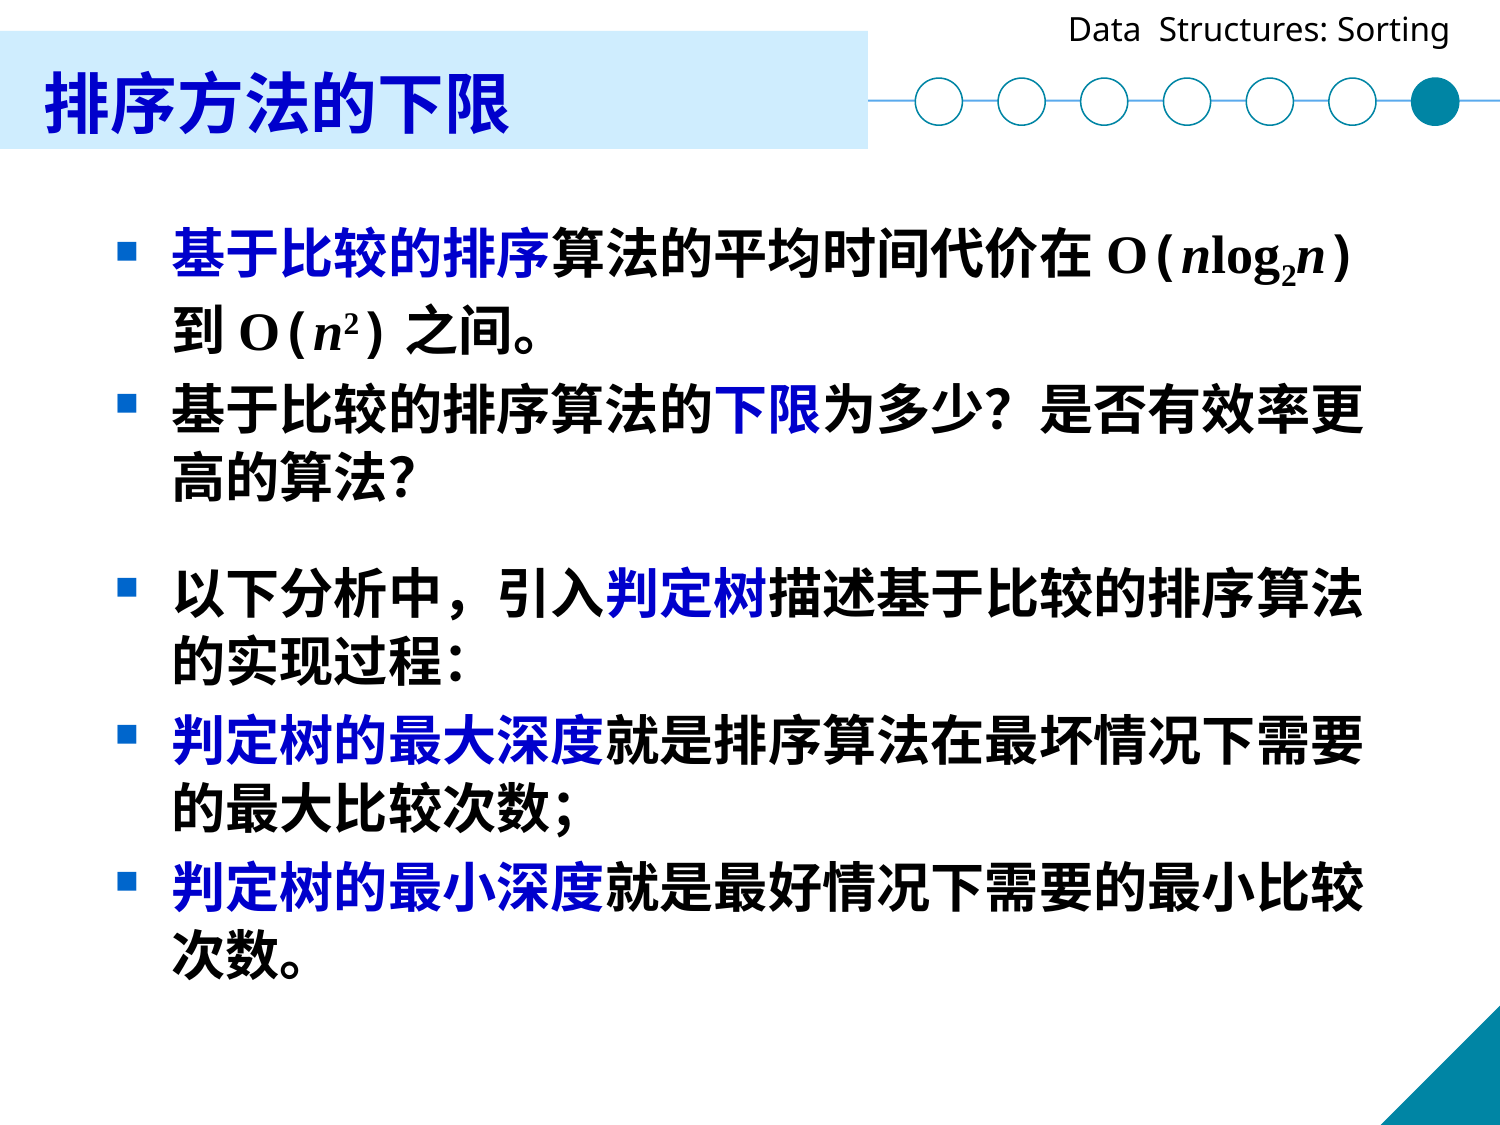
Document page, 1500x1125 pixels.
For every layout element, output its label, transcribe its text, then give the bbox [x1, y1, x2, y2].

text_box [998, 78, 1046, 126]
text_box 基于比较的排序算法的平均时间代价在O(nlog2n)到O(n2)之间。 基于比较的排序算法的下限为多少？是否有效率更高的算法？ 以下分析中，引入判定树描述基于比较的排序算法的实现过程： 判定树的最大深度就是排序算法在最坏情况下需要的最大比较次数； 判定树的最小深度就是最好情况下需要的最小比较次数。 [100, 208, 1412, 1000]
text_box [915, 78, 963, 126]
text_box [1328, 78, 1376, 126]
text_box [1246, 78, 1294, 126]
text_box [1411, 78, 1459, 126]
text_box 排序方法的下限 [29, 42, 928, 149]
text_box [1080, 78, 1128, 126]
text_box [1163, 78, 1211, 126]
